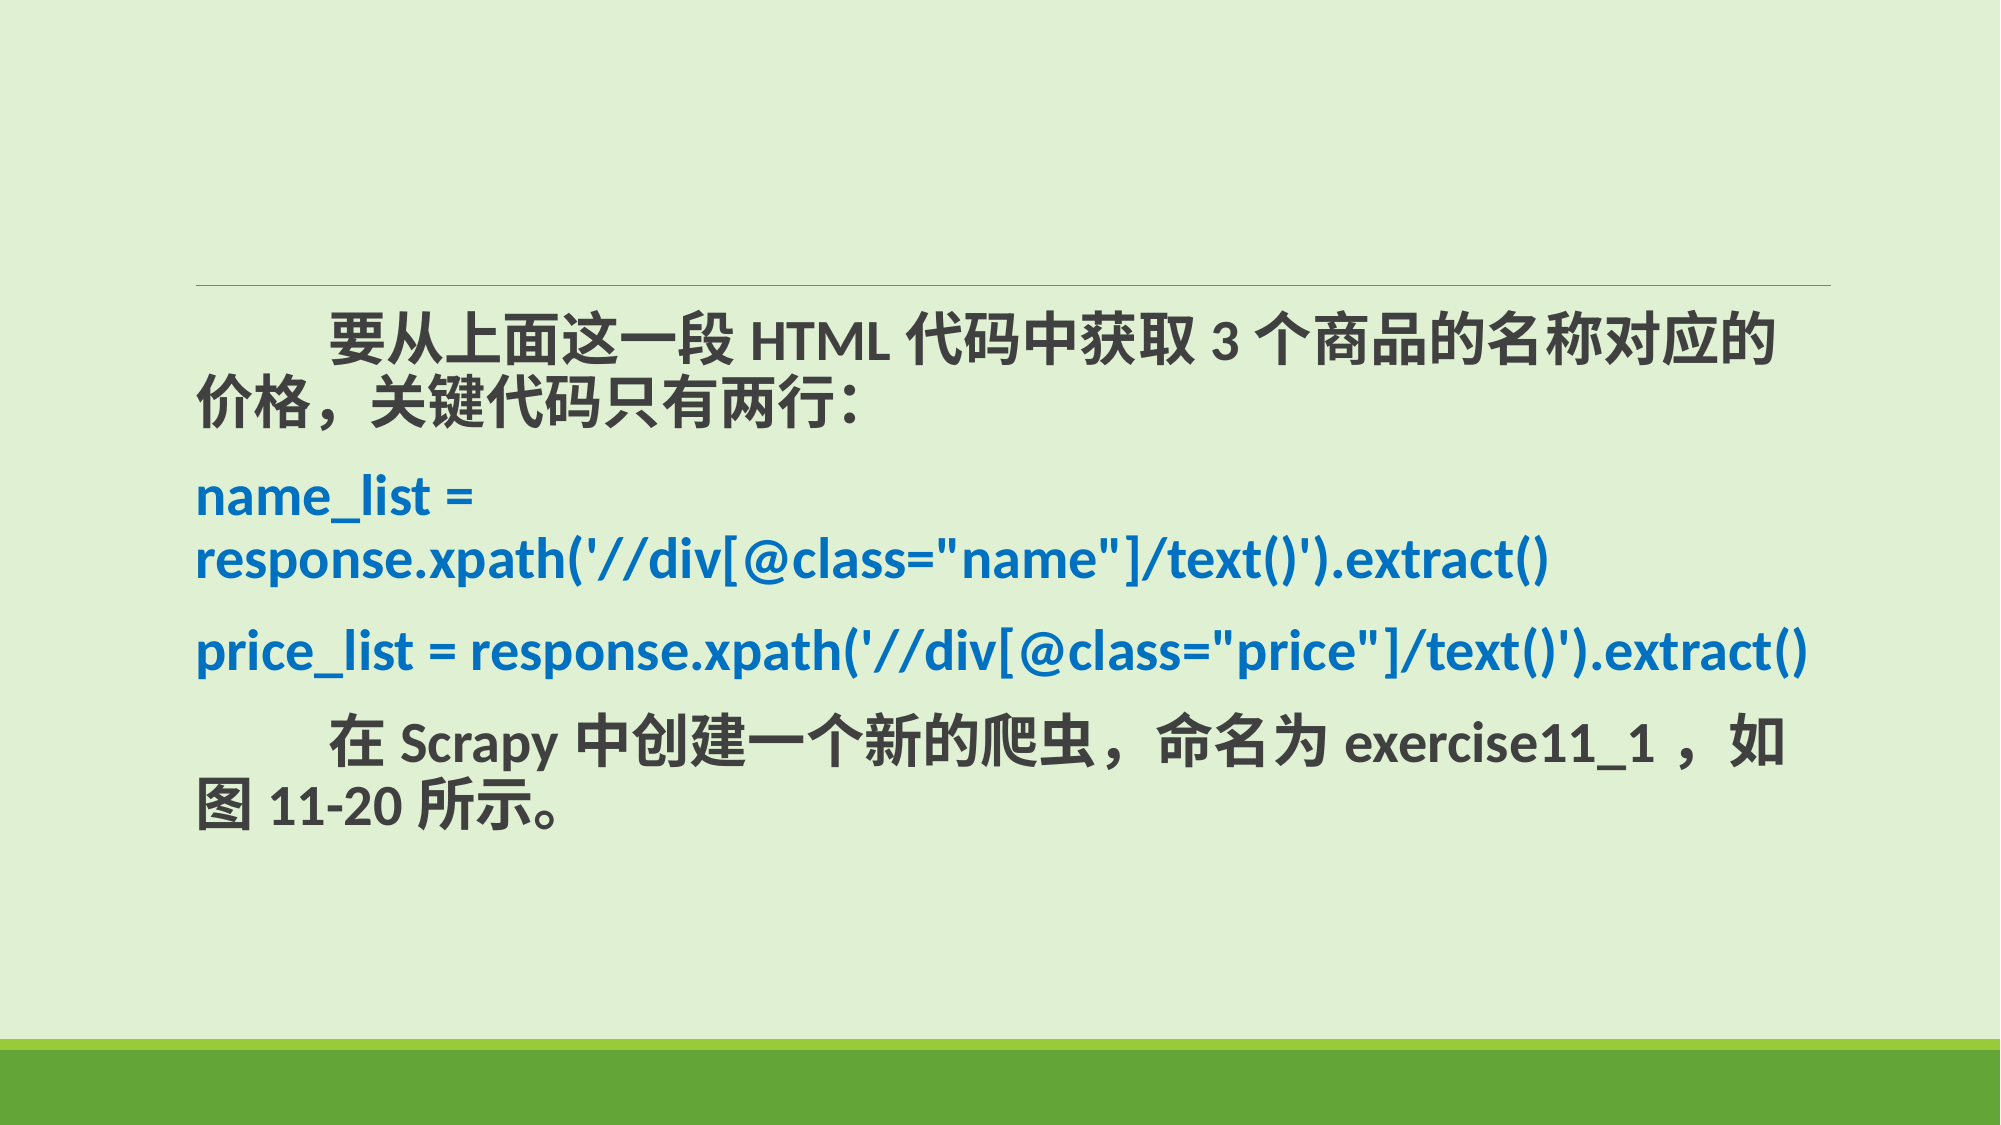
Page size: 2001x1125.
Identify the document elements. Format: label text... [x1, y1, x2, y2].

list 要从上面这一段HTML代码中获取3个商品的名称对应的价格，关键代码只有两行： name_list = response.xpath('//div[@class="name"]/text()').extract() price_list = response.xpath('//div[@class="price"]/text()').extract() 在Scrapy中创建一个新的爬虫，命名为exercise11_1，如图11-20所示。 [180, 302, 1830, 963]
